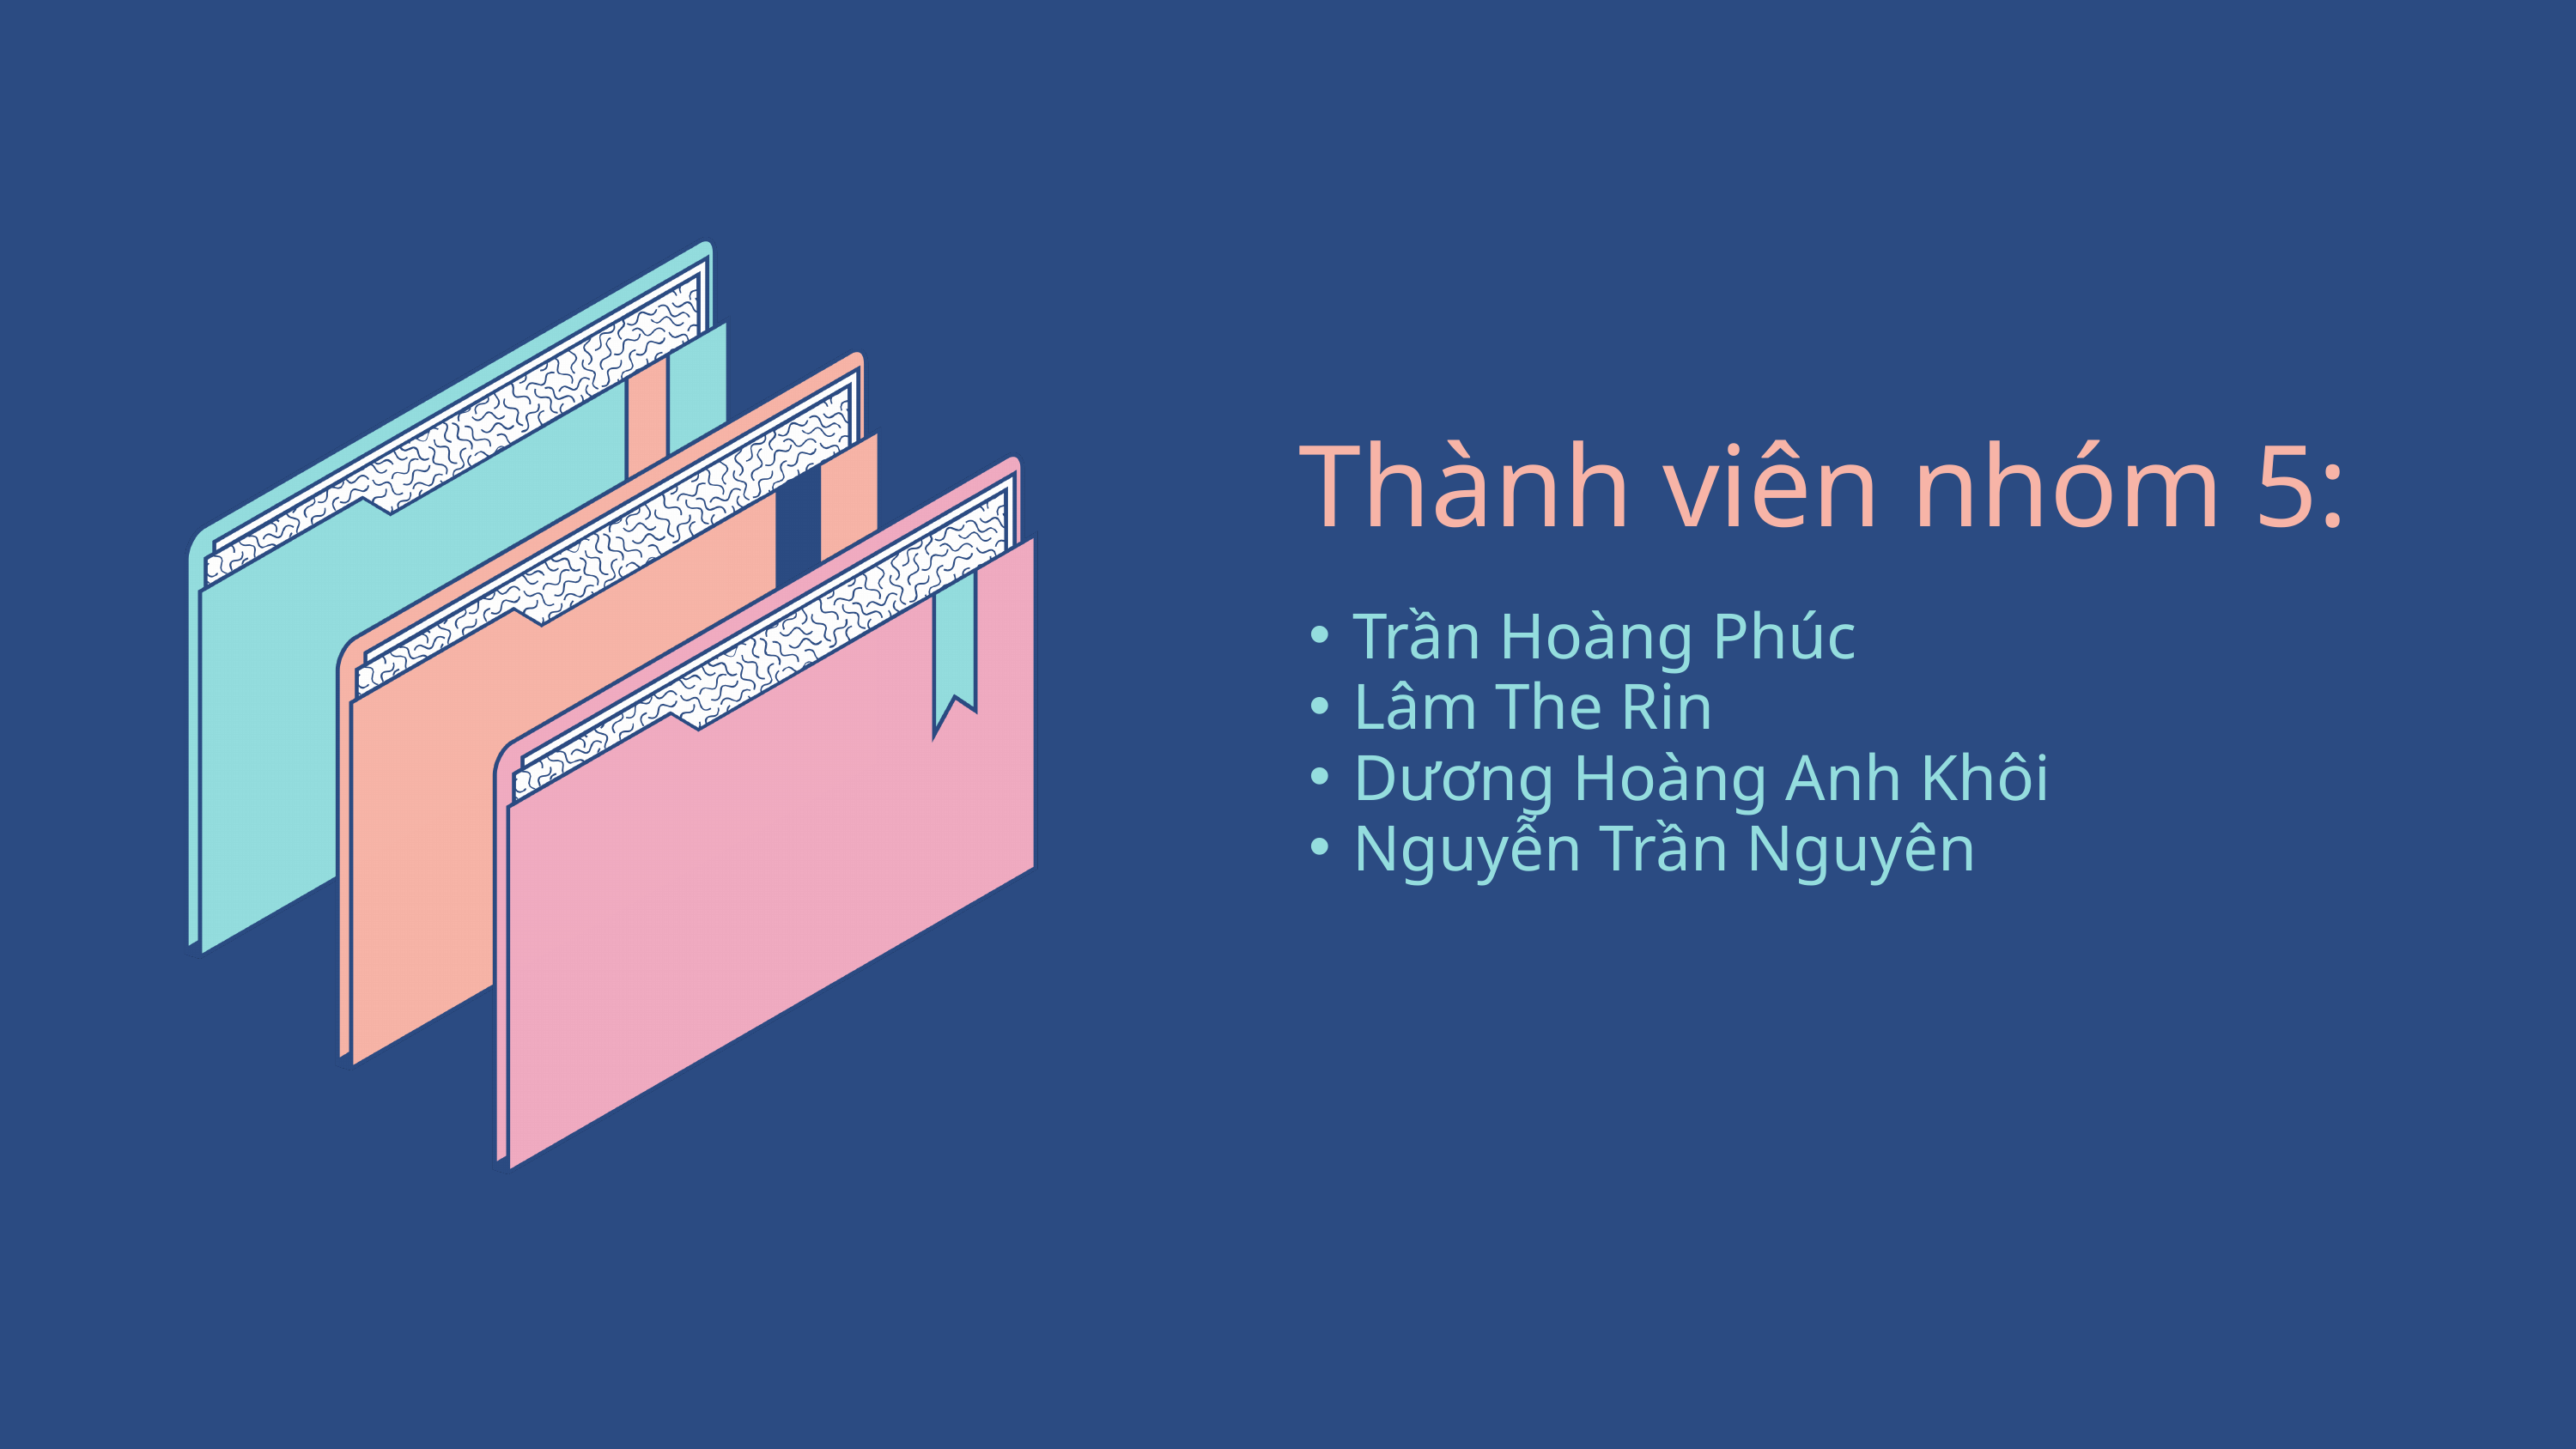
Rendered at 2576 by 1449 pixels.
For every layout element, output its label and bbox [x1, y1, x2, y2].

text_box [1266, 413, 2556, 890]
text_box [335, 349, 882, 1070]
text_box [492, 452, 1039, 1174]
text_box [184, 237, 731, 959]
